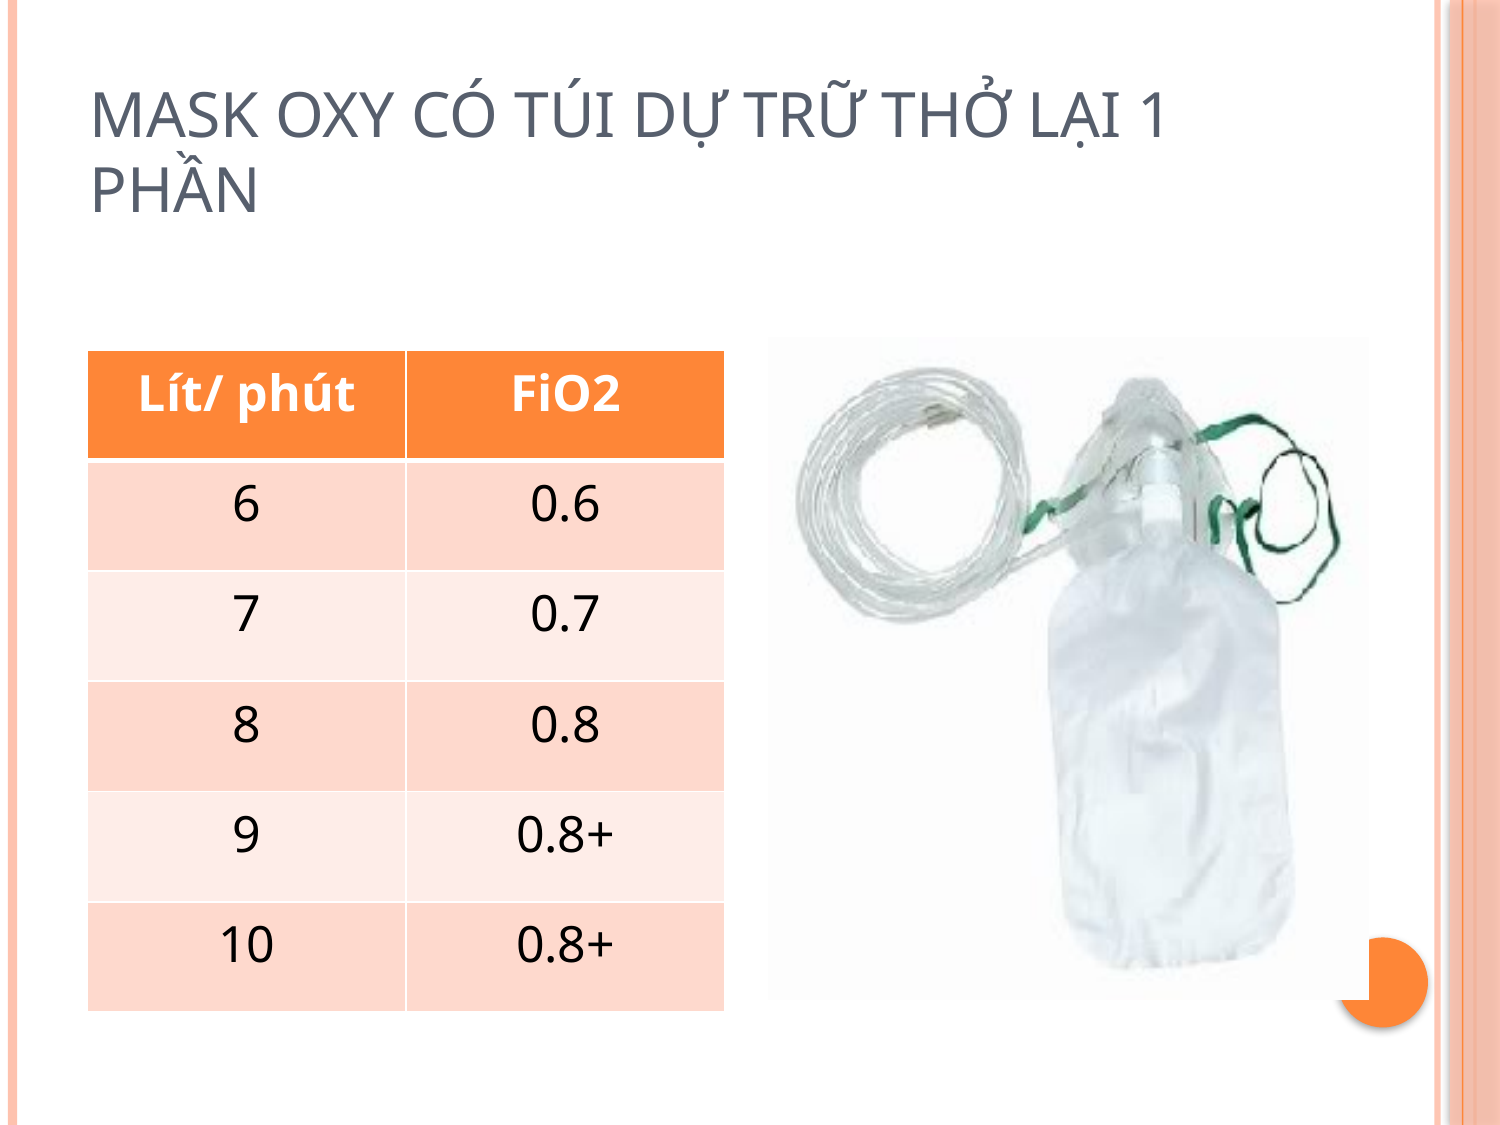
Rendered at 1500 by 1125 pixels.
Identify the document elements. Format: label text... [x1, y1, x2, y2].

table_cell 8 [88, 682, 405, 791]
table_header FiO2 [407, 351, 724, 458]
table_cell 0.8 [407, 682, 724, 791]
table_cell 7 [88, 572, 405, 680]
table_cell 0.7 [407, 572, 724, 680]
table_cell 10 [88, 903, 405, 1011]
table_cell 0.6 [407, 463, 724, 570]
table_header Lít/ phút [88, 351, 405, 458]
table_cell 0.8+ [407, 903, 724, 1011]
table_cell 6 [88, 463, 405, 570]
title mask oxy có túi dự trữ thở lại 1 phần [75, 45, 1300, 233]
table_cell 9 [88, 792, 405, 901]
table_cell 0.8+ [407, 792, 724, 901]
picture [767, 336, 1369, 1001]
